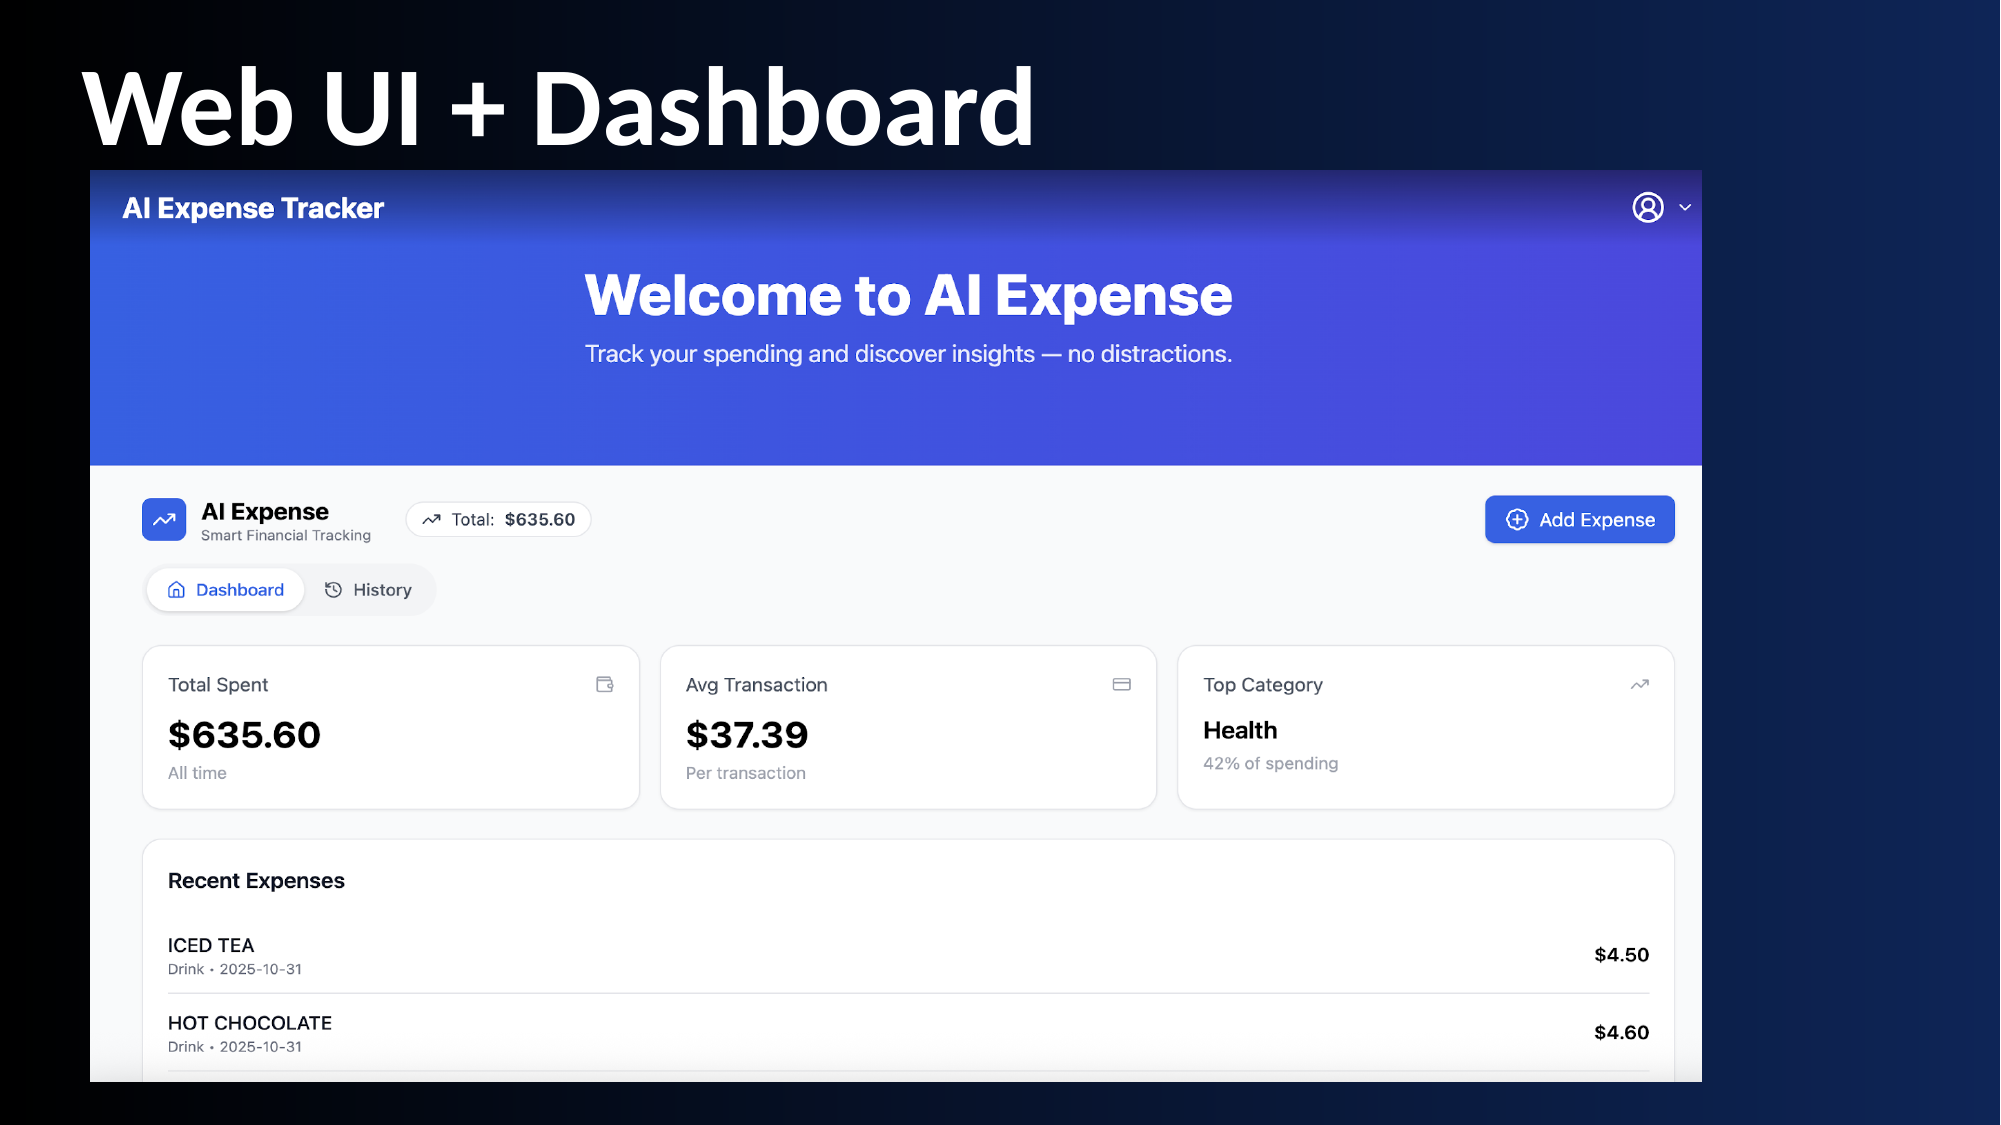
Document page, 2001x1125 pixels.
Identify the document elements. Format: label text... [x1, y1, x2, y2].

title Web UI + Dashboard [66, 0, 1109, 218]
picture [90, 169, 1702, 1082]
